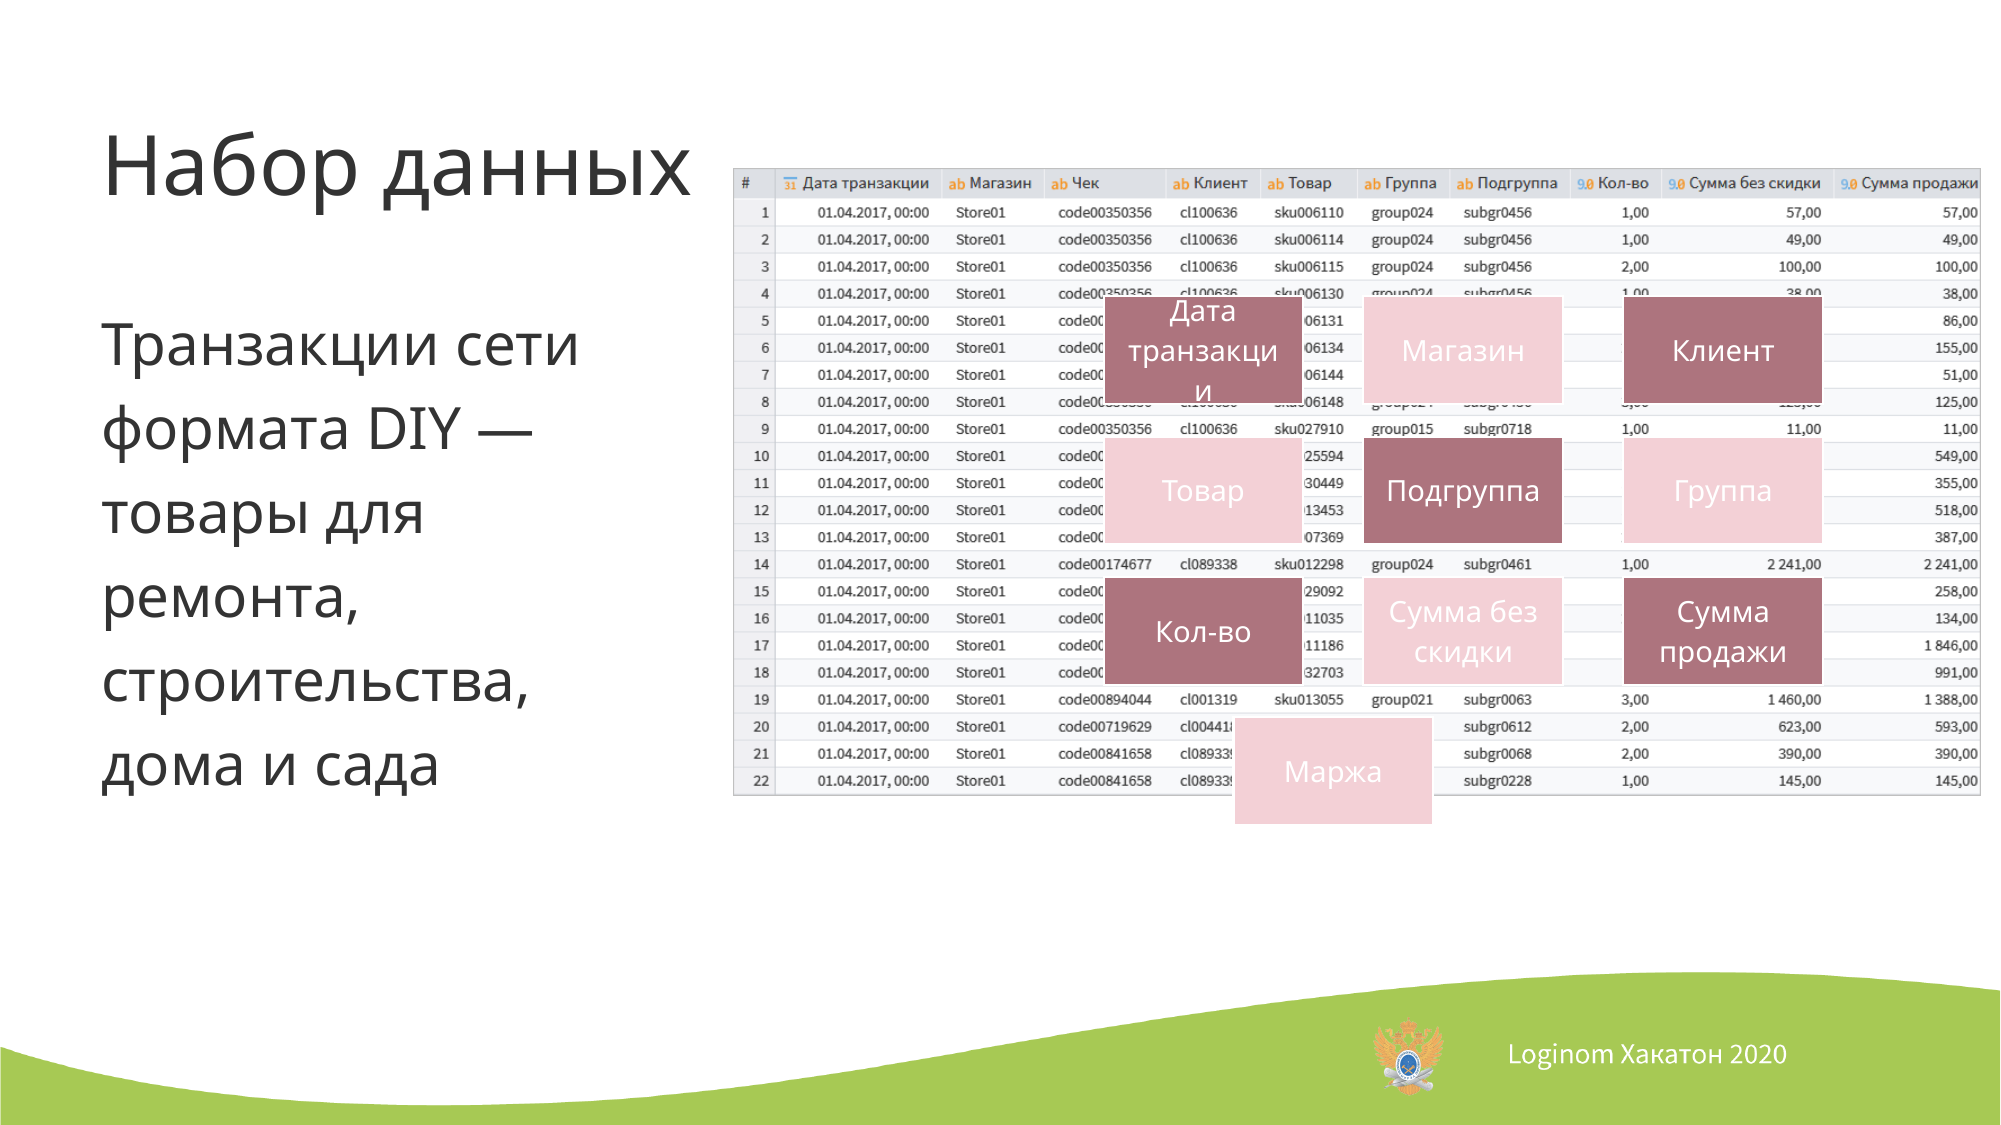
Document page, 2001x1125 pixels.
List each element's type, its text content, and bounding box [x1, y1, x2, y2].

title Набор данных [86, 59, 1914, 278]
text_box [1103, 296, 1824, 765]
picture [0, 0, 2001, 1125]
text_box Транзакции сети формата DIY — товары для ремонта, строительства, дома и сада [86, 285, 642, 796]
